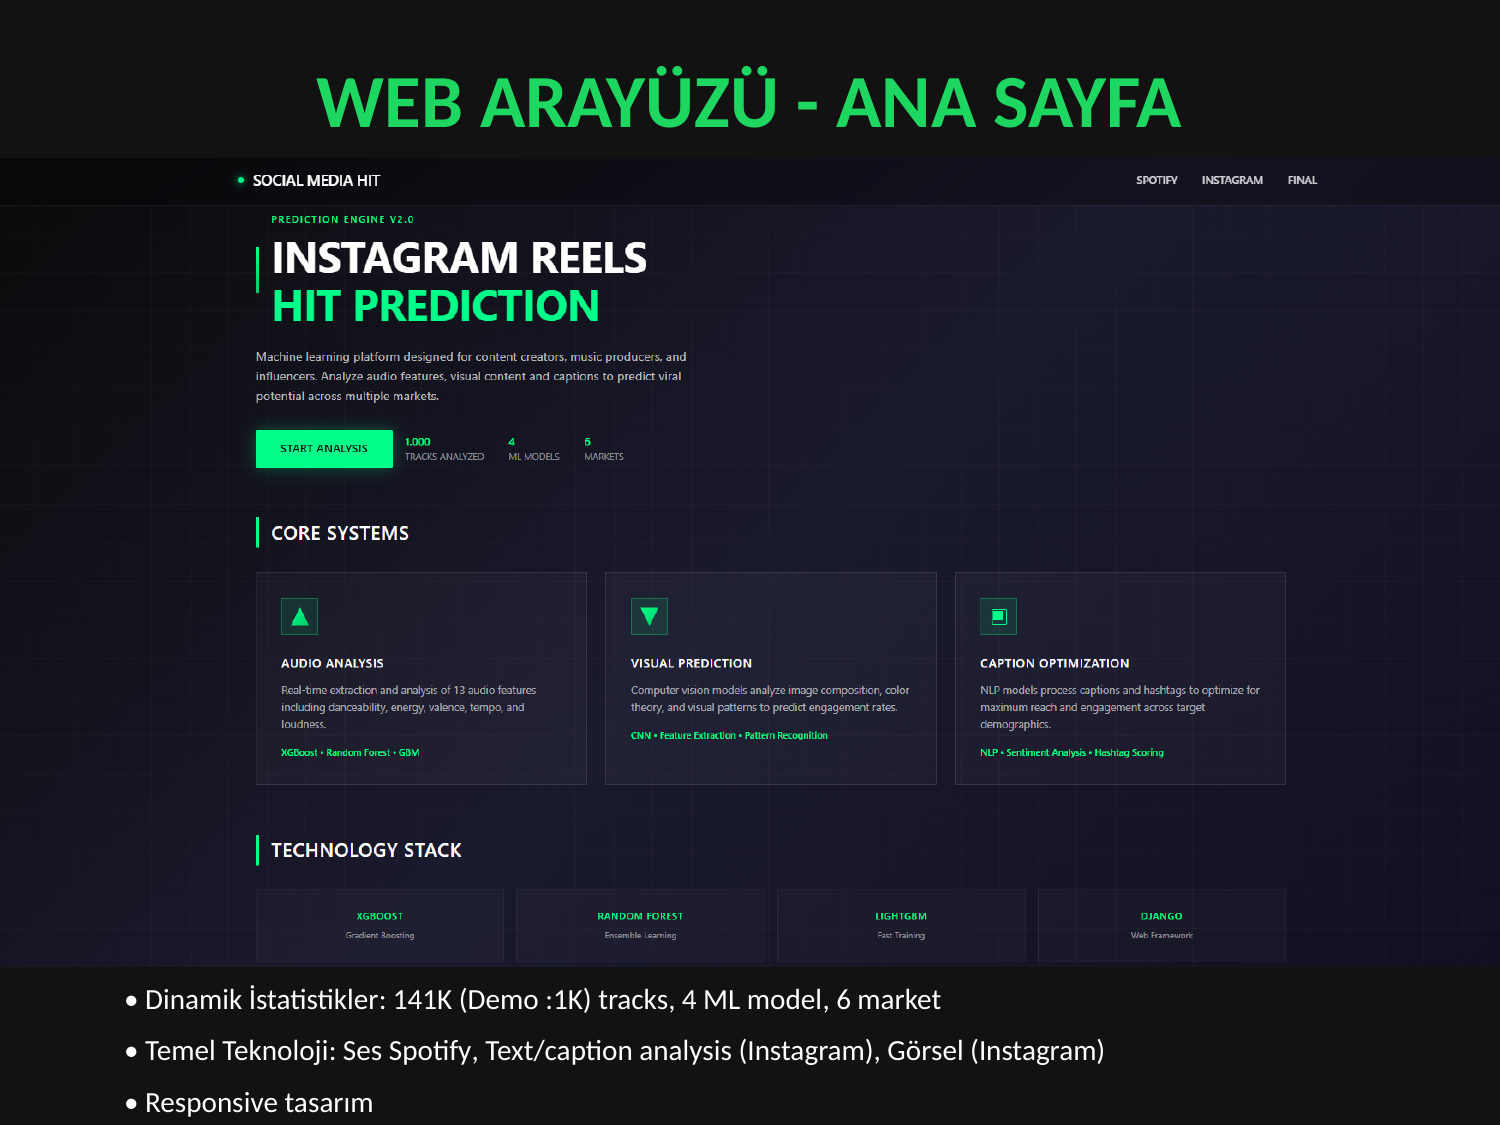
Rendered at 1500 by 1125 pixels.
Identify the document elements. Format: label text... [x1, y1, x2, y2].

text_box WEB ARAYÜZÜ - ANA SAYFA [301, 44, 1198, 150]
text_box • Dinamik İstatistikler: 141K (Demo :1K) tracks, 4 ML model, 6 market • Temel Teknoloji: Ses Spotify, Text/caption analysis (Instagram), Görsel (Instagram) • Responsive tasarım [109, 976, 1464, 1125]
picture [0, 157, 1500, 967]
